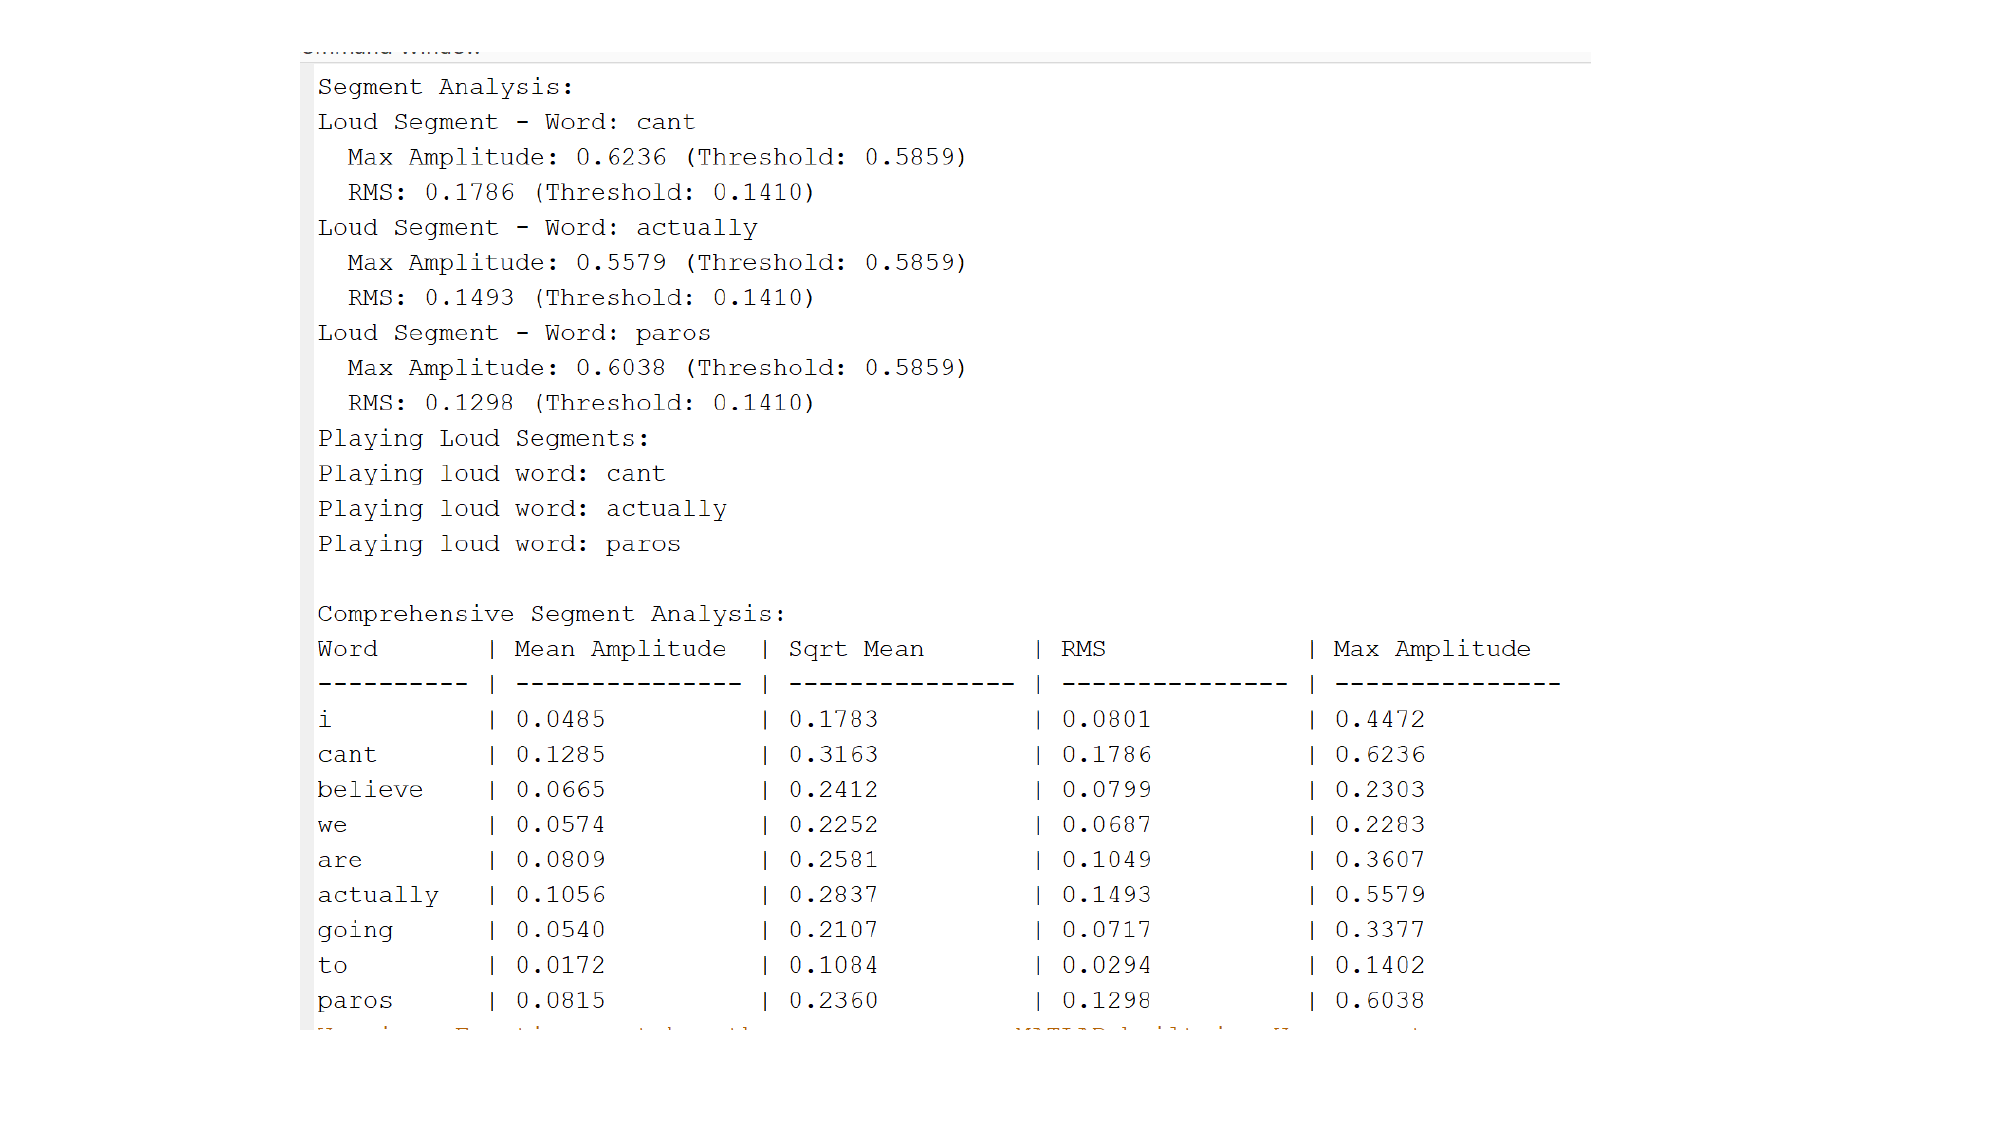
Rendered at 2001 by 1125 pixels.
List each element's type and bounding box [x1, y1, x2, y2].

picture [300, 52, 1591, 1030]
